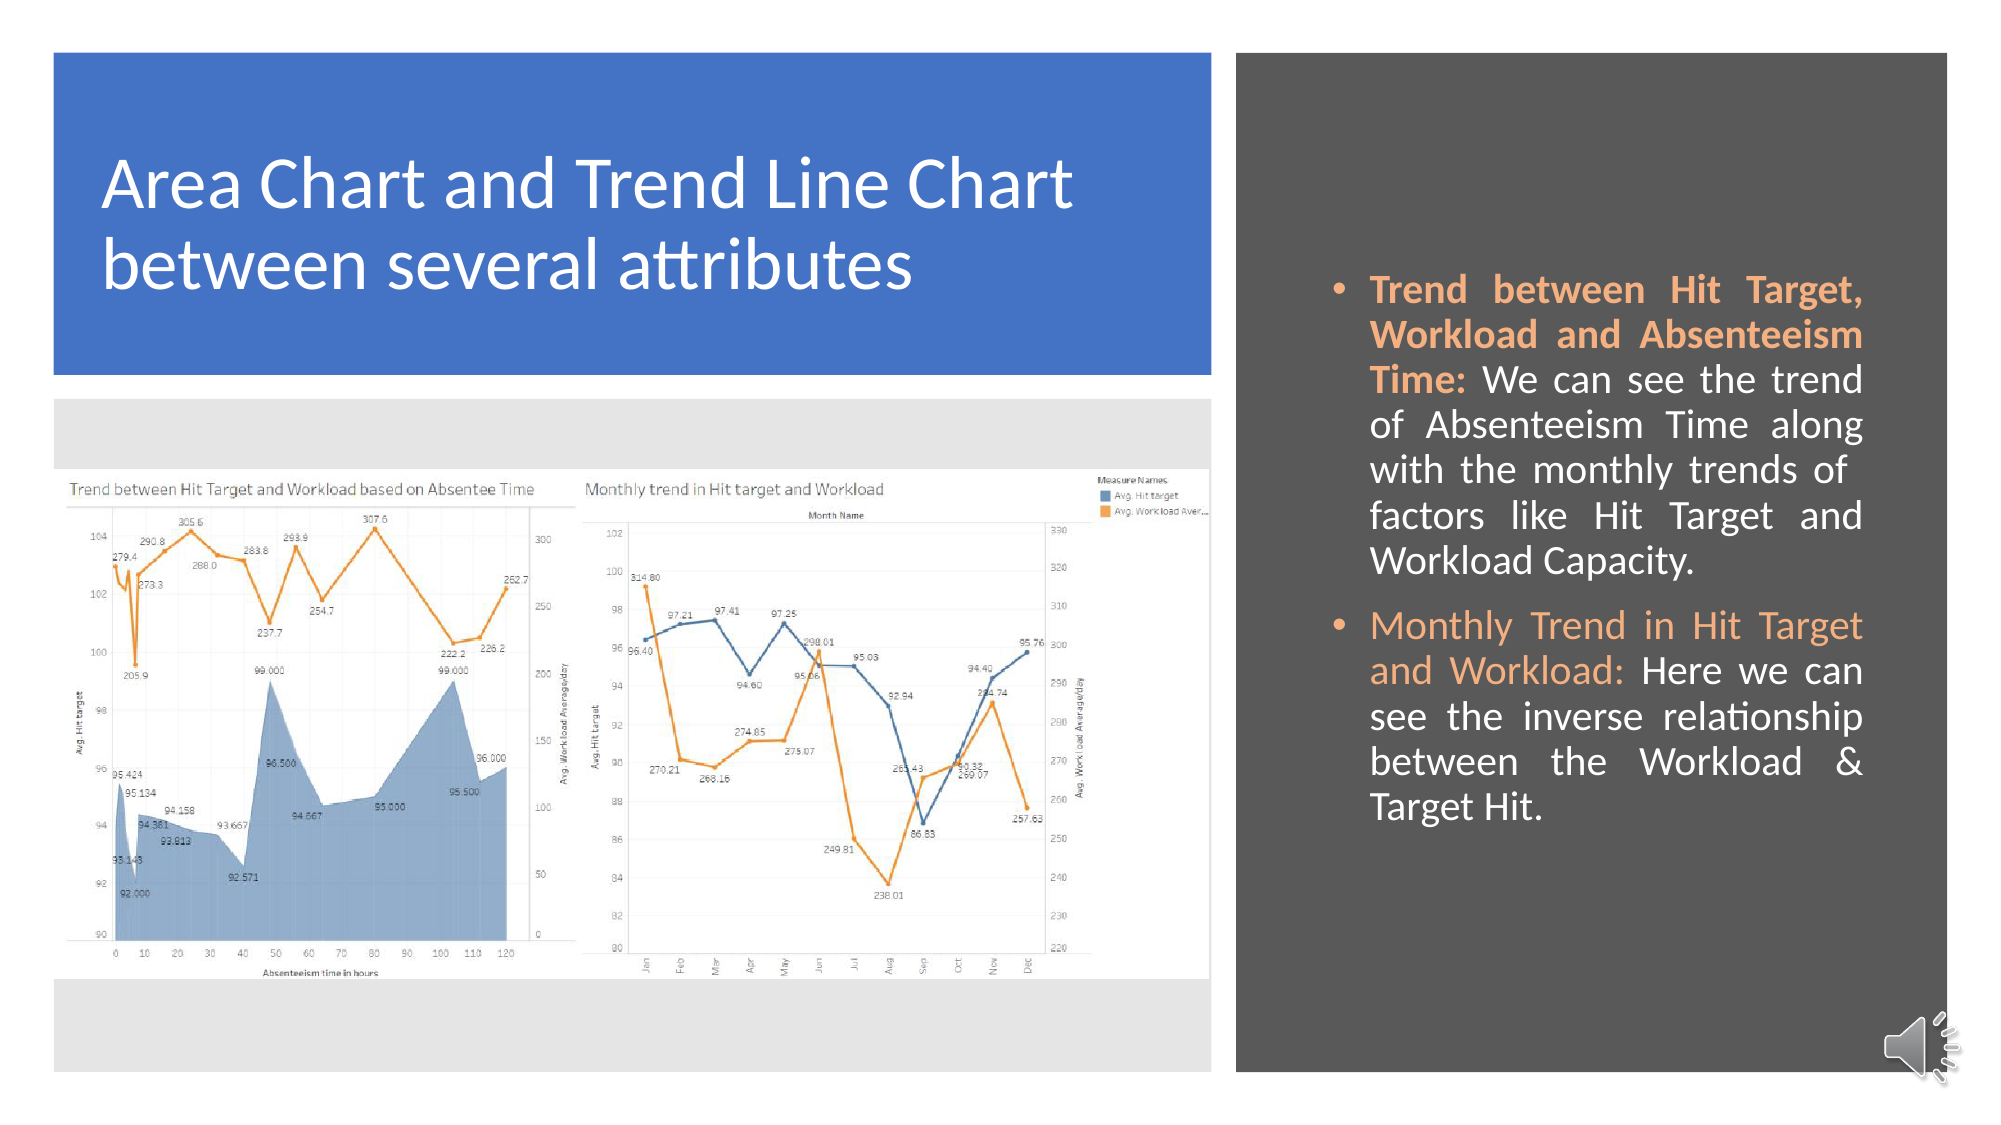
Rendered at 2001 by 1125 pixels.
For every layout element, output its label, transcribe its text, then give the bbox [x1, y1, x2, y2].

text_box [53, 52, 1212, 375]
picture [1884, 1009, 1965, 1090]
text_box [53, 398, 1212, 470]
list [53, 469, 1209, 979]
text_box [53, 984, 1212, 1072]
list Trend between Hit Target, Workload and Absenteeism Time: We can see the trend of Absenteeism Time along with the monthly trends of factors like Hit Target and Workload Capacity. Monthly Trend in Hit Target and Workload: Here we can see the inverse relationship between the Workload & Target Hit. [1317, 150, 1879, 947]
title Area Chart and Trend Line Chart between several attributes [85, 90, 1168, 278]
text_box [1236, 52, 1948, 1073]
